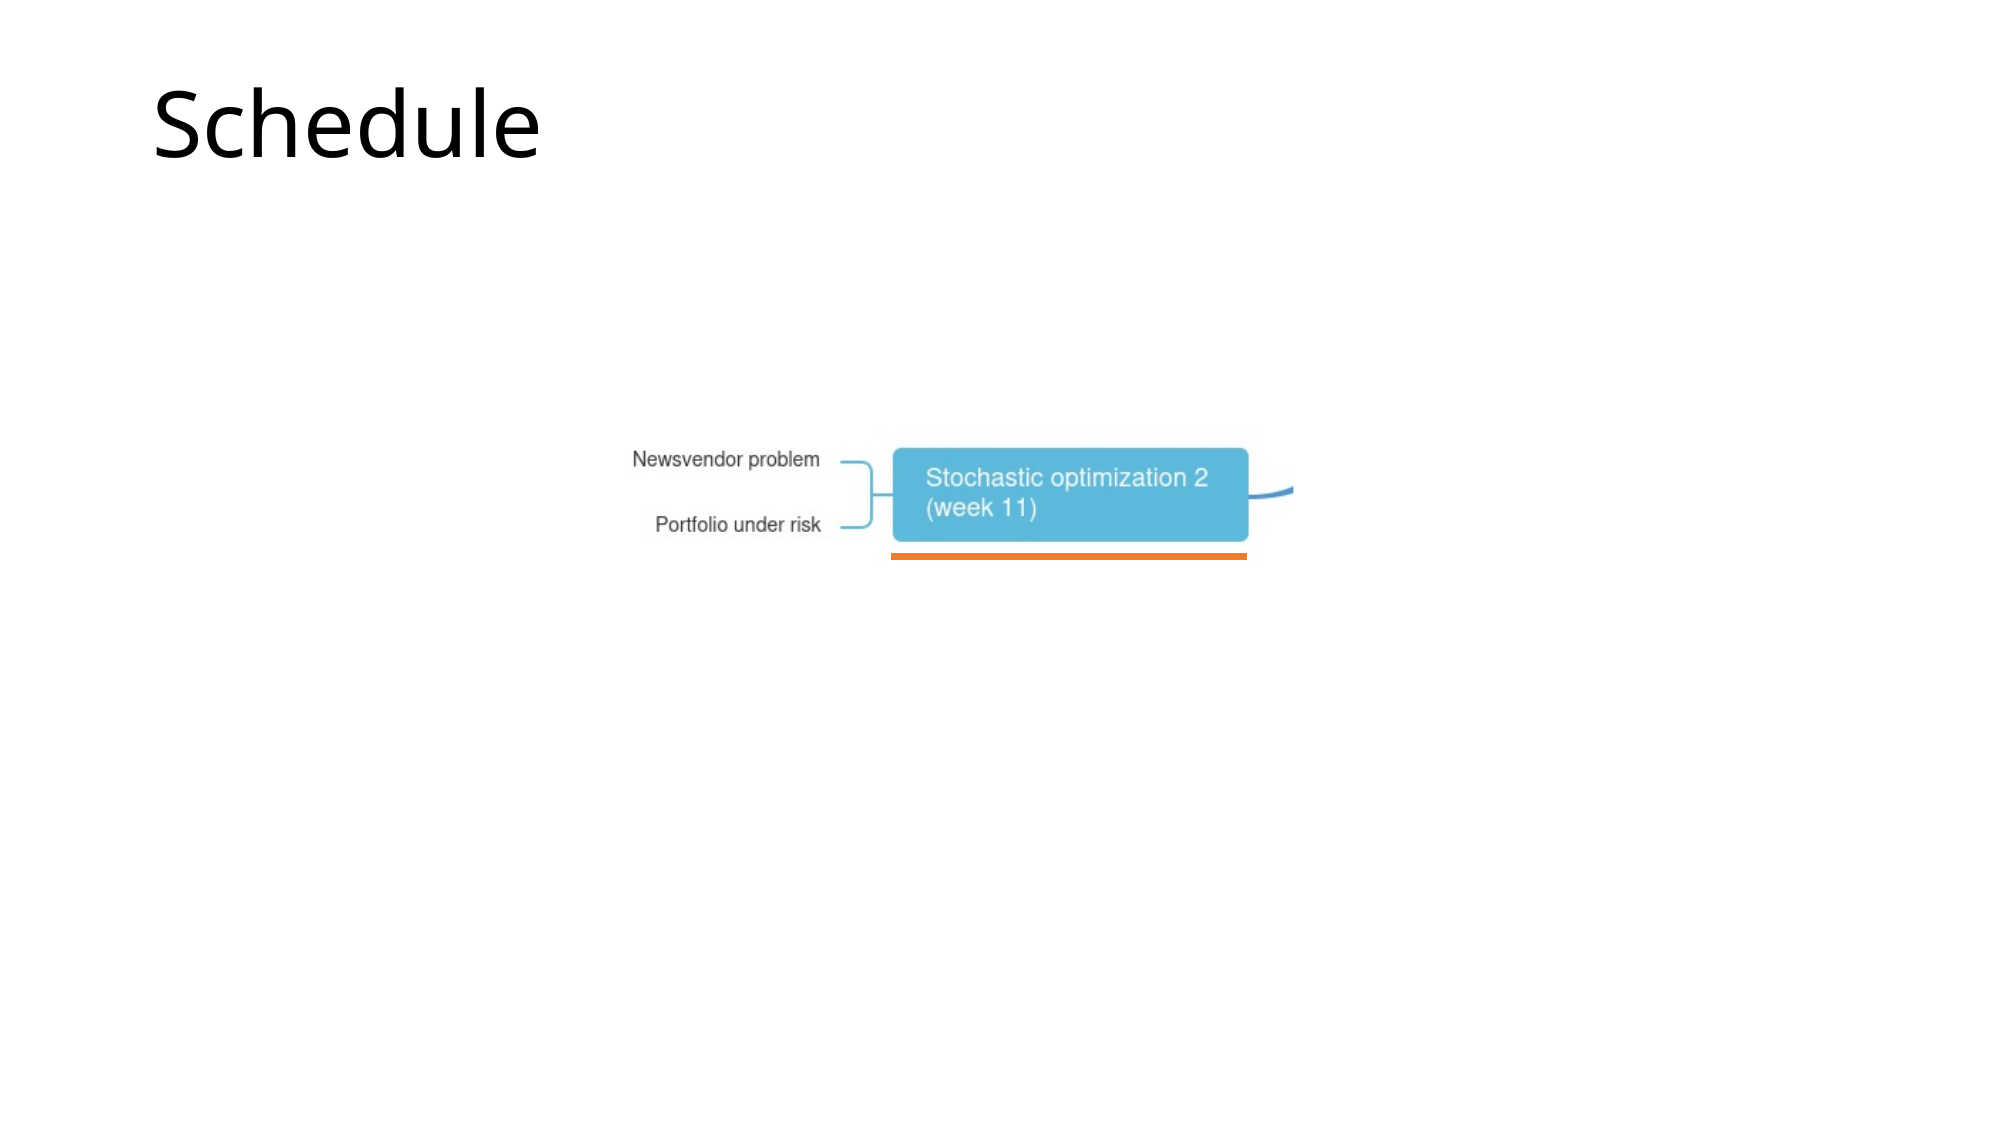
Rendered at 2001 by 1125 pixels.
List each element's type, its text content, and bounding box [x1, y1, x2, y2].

picture [489, 413, 1294, 574]
title Schedule [137, 59, 1863, 196]
